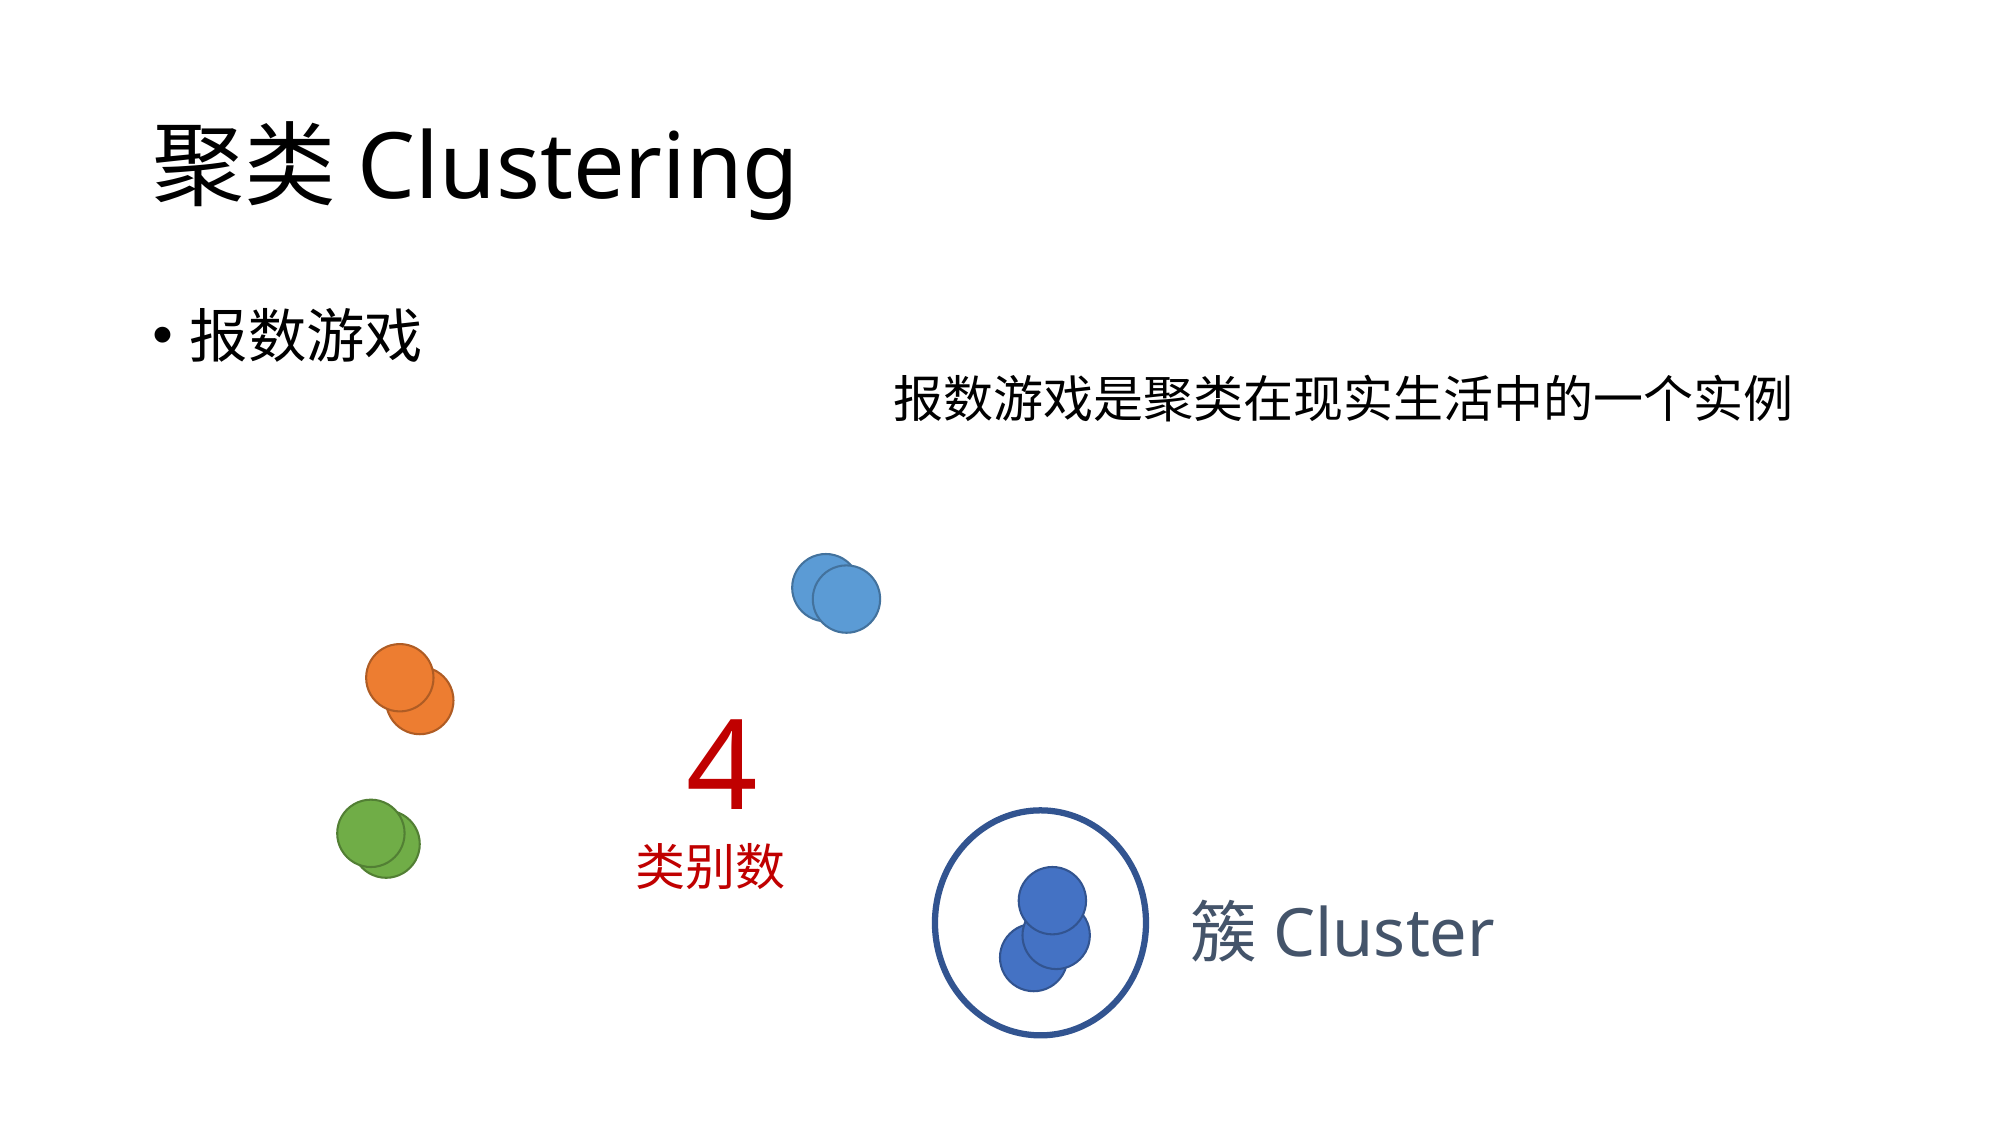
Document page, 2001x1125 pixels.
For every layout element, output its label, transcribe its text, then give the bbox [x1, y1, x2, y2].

text_box [365, 643, 435, 713]
text_box [386, 668, 455, 736]
text_box [360, 811, 421, 879]
text_box 簇Cluster [1176, 882, 1511, 977]
text_box [933, 809, 1148, 1037]
text_box 4 [671, 677, 773, 828]
text_box 类别数 [620, 828, 801, 904]
text_box [336, 798, 406, 869]
list 报数游戏 [137, 299, 1863, 1014]
title 聚类Clustering [137, 59, 1863, 278]
text_box [811, 564, 882, 634]
text_box 报数游戏是聚类在现实生活中的一个实例 [878, 359, 1808, 435]
text_box [791, 552, 852, 622]
